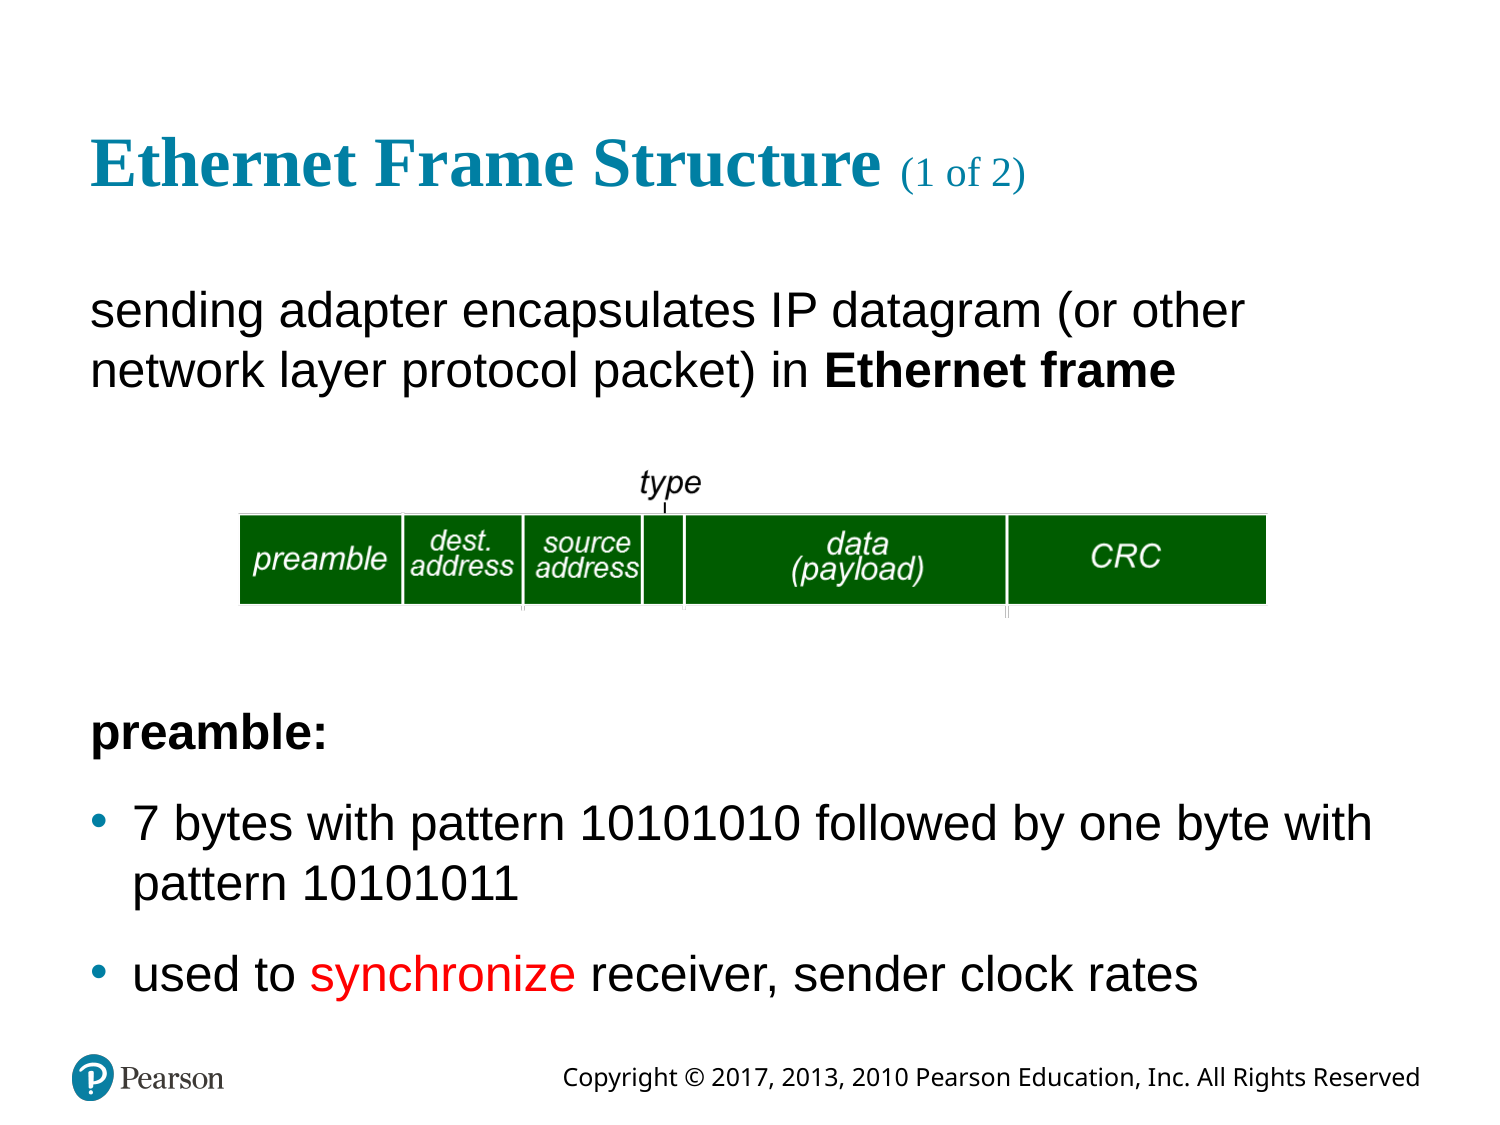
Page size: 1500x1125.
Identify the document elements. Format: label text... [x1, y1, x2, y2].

picture [72, 1054, 88, 1070]
list preamble: 7 bytes with pattern 10101010 followed by one byte with pattern 10101011 used to synchronize receiver, sender clock rates [75, 684, 1425, 1003]
title Ethernet Frame Structure (1 of 2) [75, 35, 1425, 216]
picture [72, 1087, 83, 1101]
picture [98, 1054, 224, 1101]
picture [80, 1063, 106, 1088]
list sending adapter encapsulates I P datagram (or other network layer protocol packet) in Ethernet frame [75, 262, 1425, 410]
picture [232, 450, 1268, 620]
